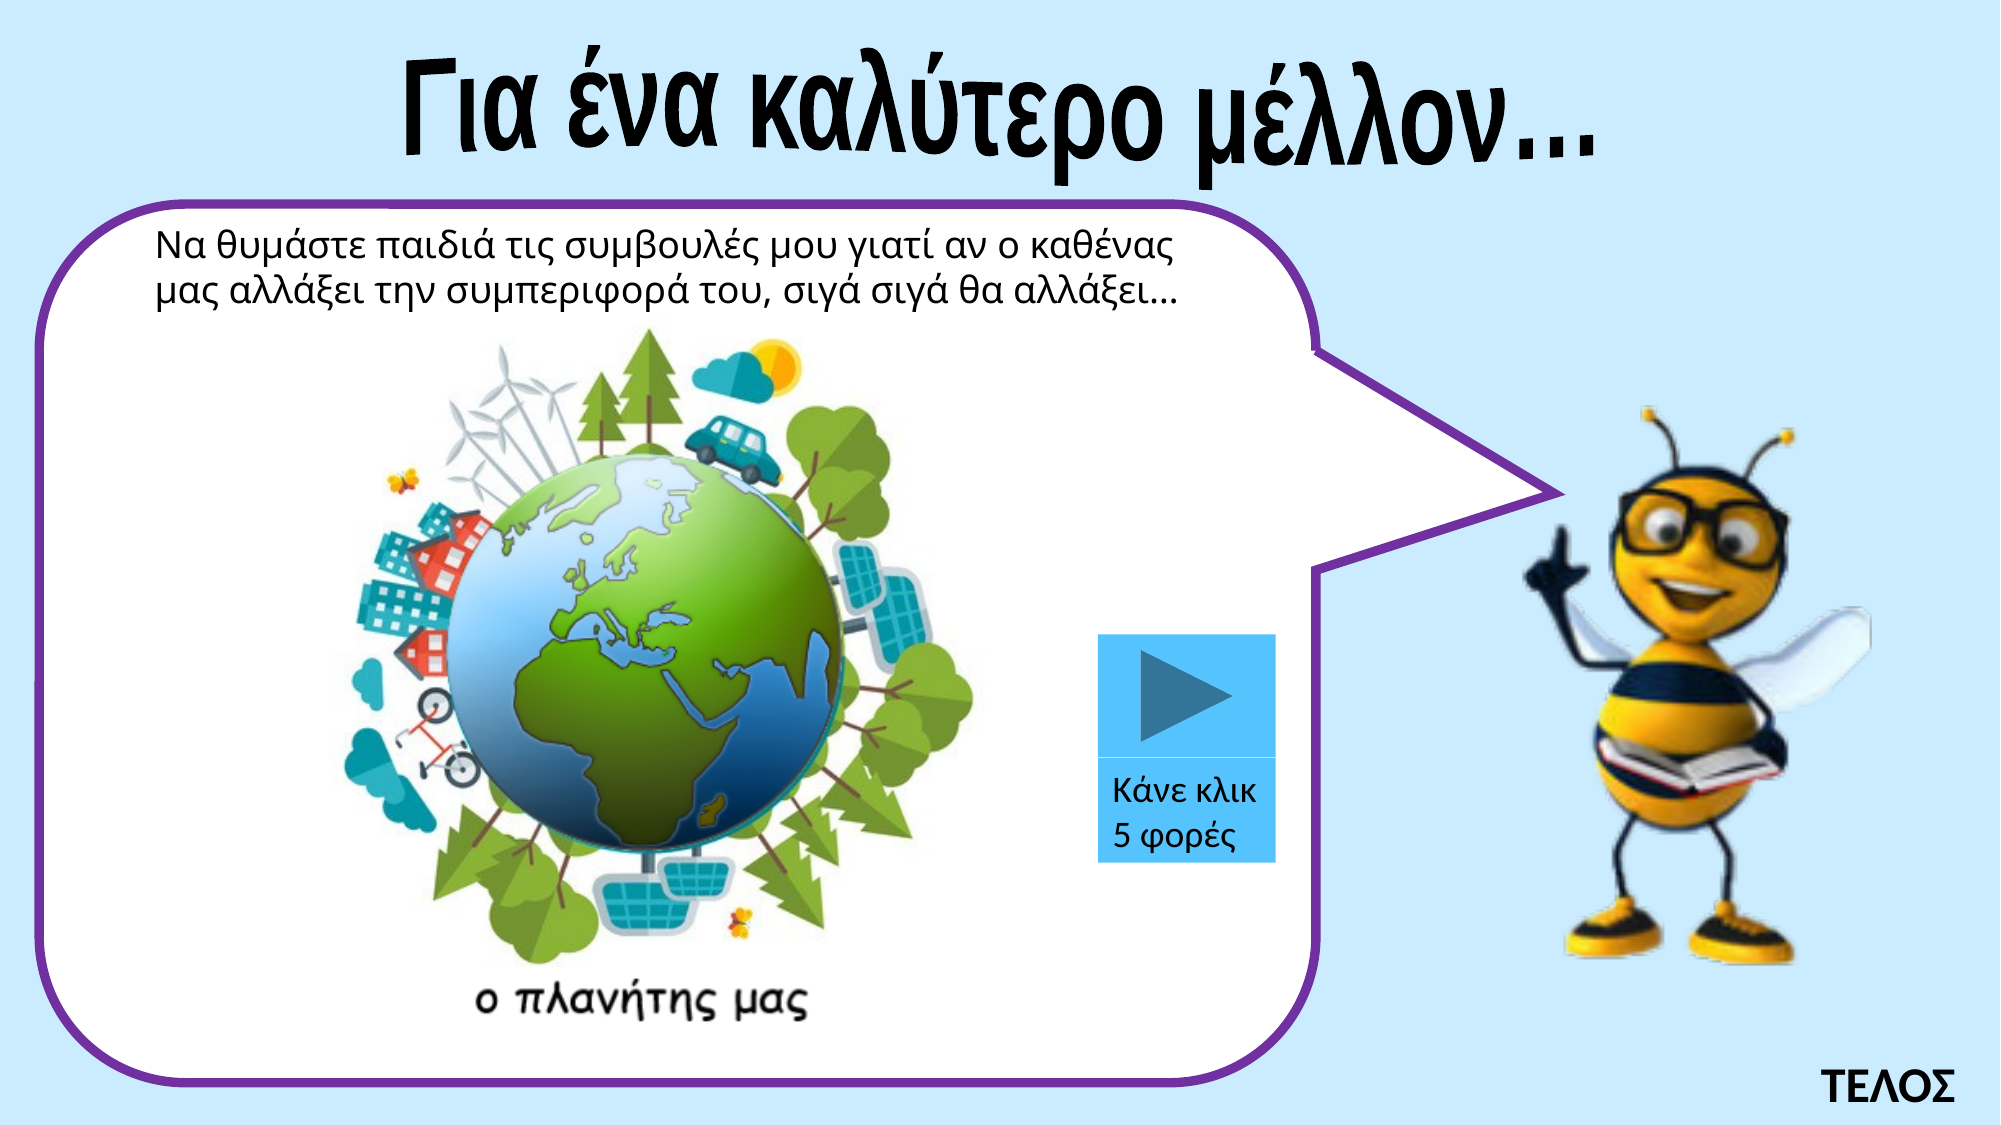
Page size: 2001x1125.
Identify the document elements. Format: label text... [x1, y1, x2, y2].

picture [214, 313, 1073, 1069]
picture [1521, 404, 1875, 969]
text_box ΤΕΛΟΣ [1806, 1044, 2000, 1120]
text_box [38, 203, 1521, 1084]
text_box Κάνε κλικ 5 φορές [1098, 757, 1276, 863]
text_box Να θυμάστε παιδιά τις συμβουλές μου γιατί αν ο καθένας μας αλλάξει την συμπεριφορά του, σιγά σιγά θα αλλάξει… [139, 214, 1253, 319]
text_box [1097, 633, 1277, 758]
